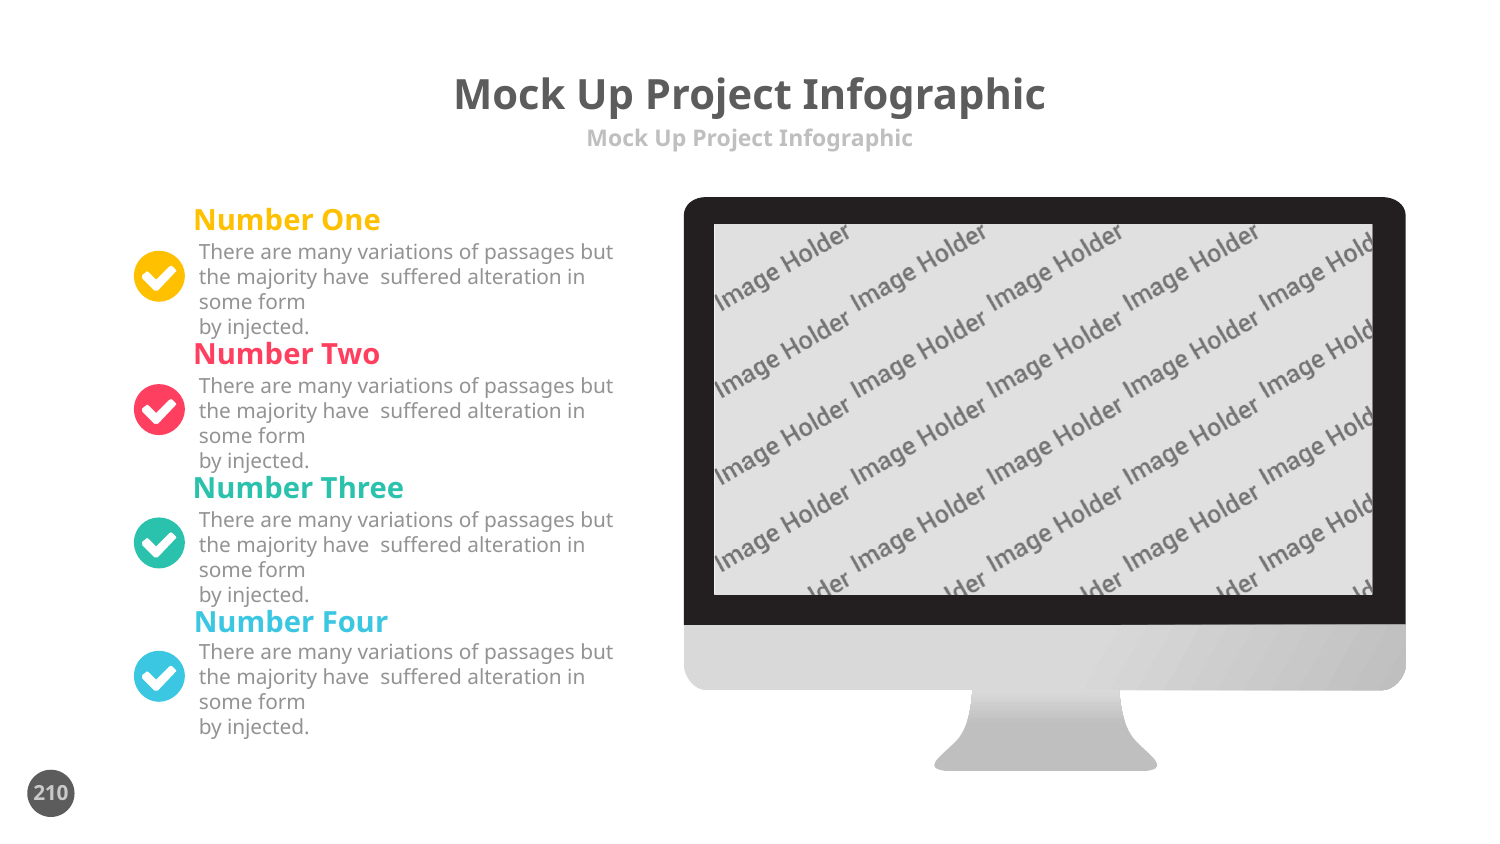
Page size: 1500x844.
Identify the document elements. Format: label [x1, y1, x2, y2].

slide_number [13, 770, 89, 816]
text_box [198, 201, 628, 315]
text_box [133, 650, 185, 702]
text_box [198, 603, 628, 716]
list [412, 121, 1088, 155]
text_box [133, 517, 185, 569]
text_box [198, 335, 628, 449]
text_box [133, 384, 185, 436]
text_box [198, 469, 628, 583]
text_box [133, 250, 185, 302]
picture [714, 224, 1373, 596]
title [287, 63, 1213, 122]
